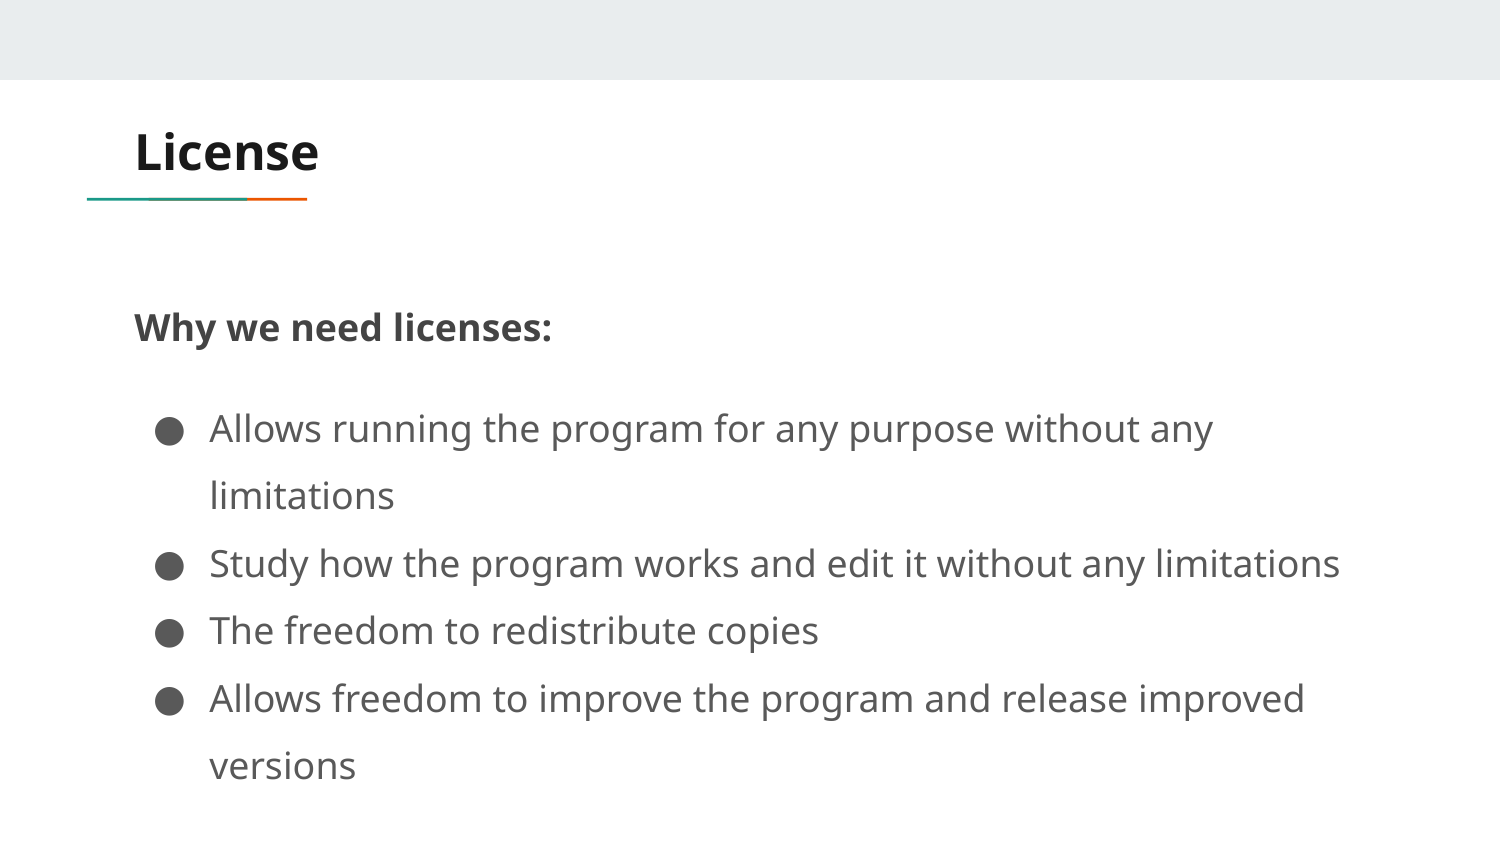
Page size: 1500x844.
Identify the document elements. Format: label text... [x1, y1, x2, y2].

title License [119, 104, 1381, 193]
list Why we need licenses: Allows running the program for any purpose without any limitations Study how the program works and edit it without any limitations The freedom to redistribute copies Allows freedom to improve the program and release improved versions [119, 282, 1381, 653]
